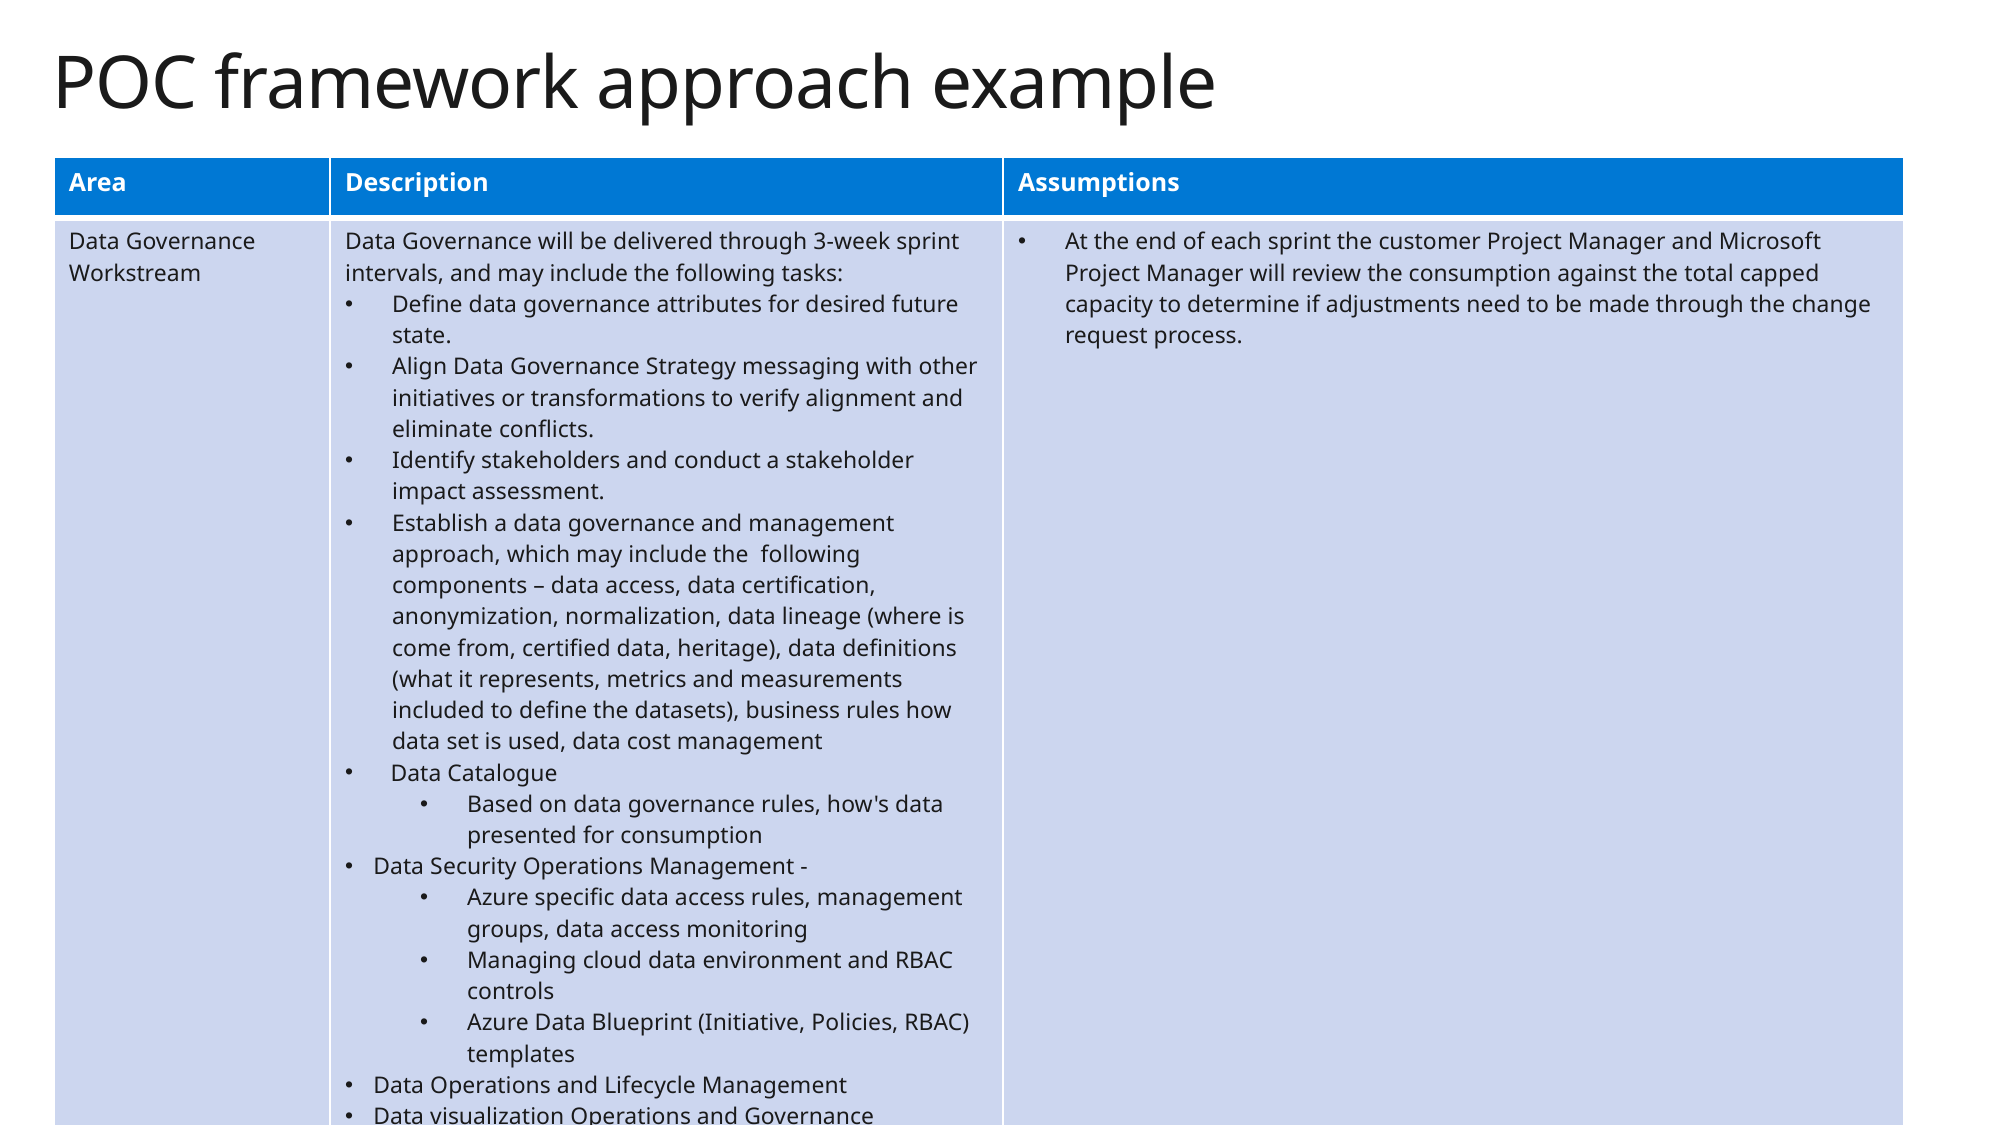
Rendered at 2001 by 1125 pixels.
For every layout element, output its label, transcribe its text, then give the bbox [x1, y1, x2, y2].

table_cell Data Governance will be delivered through 3-week sprint intervals, and may include the following tasks: Define data governance attributes for desired future state. Align Data Governance Strategy messaging with other initiatives or transformations to verify alignment and eliminate conflicts. Identify stakeholders and conduct a stakeholder impact assessment. Establish a data governance and management approach, which may include the following components – data access, data certification, anonymization, normalization, data lineage (where is come from, certified data, heritage), data definitions (what it represents, metrics and measurements included to define the datasets), business rules how data set is used, data cost management Data Catalogue Based on data governance rules, how's data presented for consumption Data Security Operations Management - Azure specific data access rules, management groups, data access monitoring Managing cloud data environment and RBAC controls Azure Data Blueprint (Initiative, Policies, RBAC) templates Data Operations and Lifecycle Management Data visualization Operations and Governance Determine required data operations roles and responsibilities. [331, 221, 1002, 1125]
table_cell At the end of each sprint the customer Project Manager and Microsoft Project Manager will review the consumption against the total capped capacity to determine if adjustments need to be made through the change request process. [1004, 221, 1903, 1125]
table_header Area [55, 158, 329, 215]
text_box POC framework approach example [52, 27, 1898, 117]
table_header Assumptions [1004, 158, 1903, 215]
table_header Description [331, 158, 1002, 215]
table_cell Data Governance Workstream [55, 221, 329, 1125]
